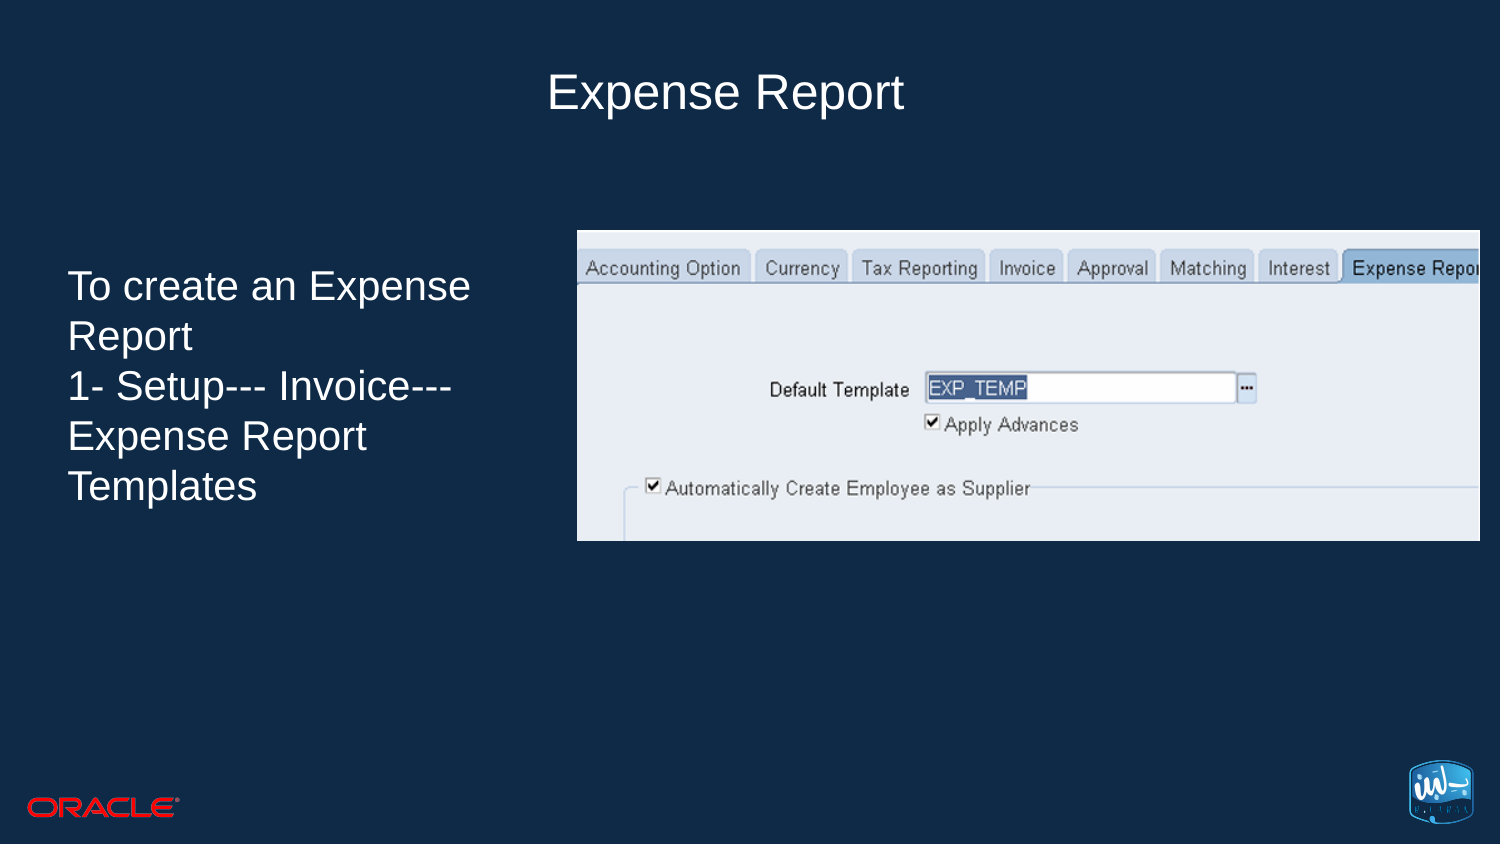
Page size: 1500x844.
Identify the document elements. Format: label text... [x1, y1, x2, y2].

picture [577, 230, 1480, 541]
picture [1406, 757, 1477, 827]
text_box Expense Report [440, 44, 1012, 124]
picture [23, 788, 185, 827]
text_box To create an Expense Report 1- Setup--- Invoice--- Expense Report Templates [52, 251, 550, 517]
